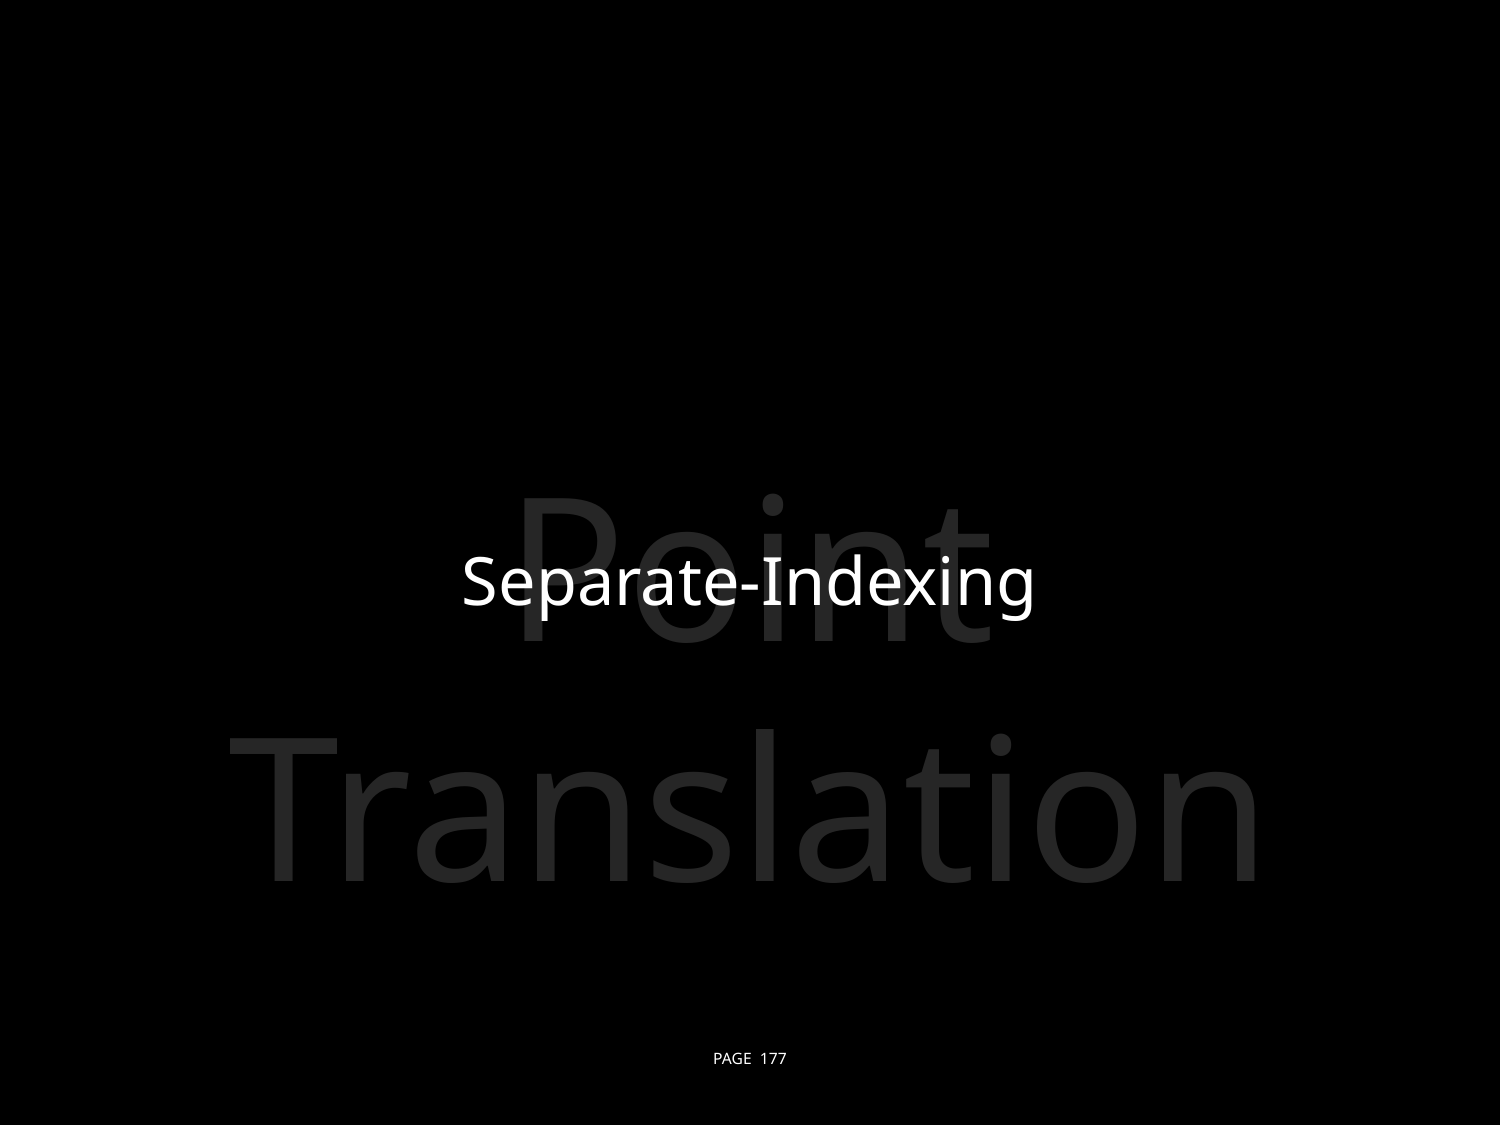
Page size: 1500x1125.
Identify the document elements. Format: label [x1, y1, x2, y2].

text_box [0, 433, 1500, 929]
slide_number [687, 1039, 813, 1081]
